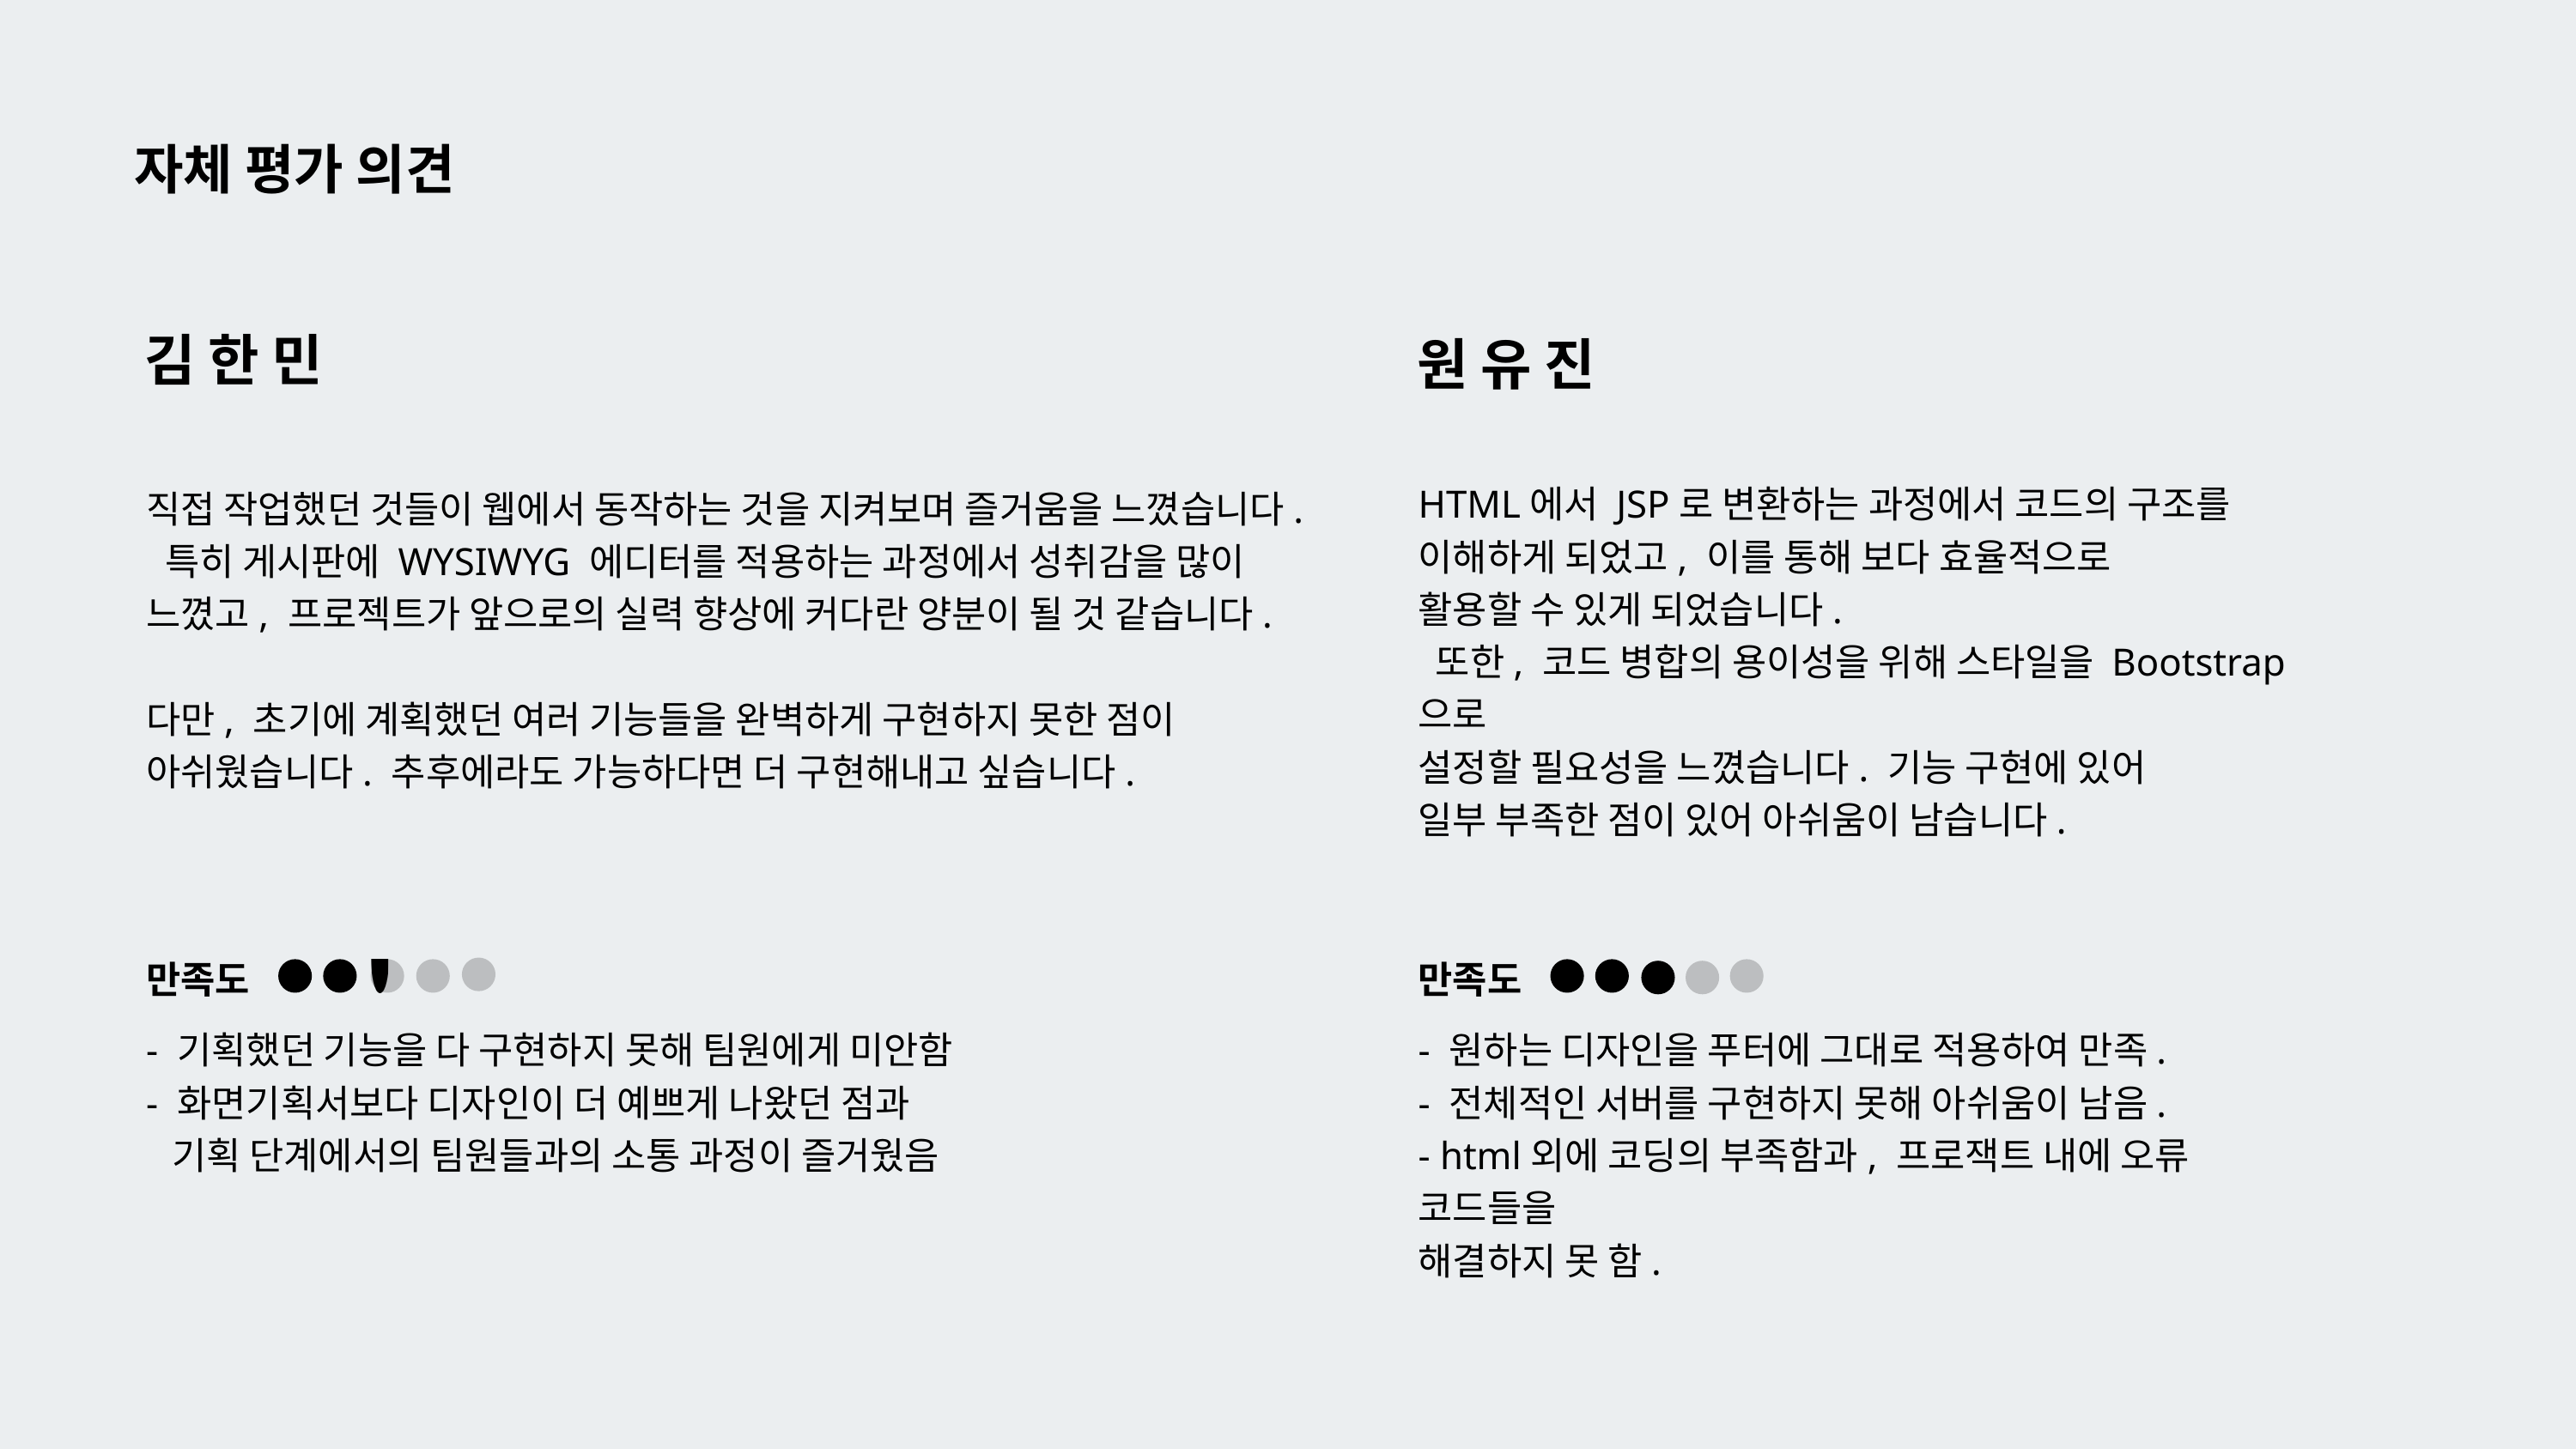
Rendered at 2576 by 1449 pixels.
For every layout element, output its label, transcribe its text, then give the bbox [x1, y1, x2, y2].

text_box 직접 작업했던 것들이 웹에서 동작하는 것을 지켜보며 즐거움을 느꼈습니다. 특히 게시판에 WYSIWYG 에디터를 적용하는 과정에서 성취감을 많이 느꼈고, 프로젝트가 앞으로의 실력 향상에 커다란 양분이 될 것 같습니다. 다만, 초기에 계획했던 여러 기능들을 완벽하게 구현하지 못한 점이 아쉬웠습니다. 추후에라도 가능하다면 더 구현해내고 싶습니다. [146, 425, 1290, 899]
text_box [1729, 959, 1764, 993]
text_box 만족도 [146, 948, 250, 1054]
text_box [323, 959, 357, 993]
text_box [1685, 960, 1720, 995]
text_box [461, 957, 496, 991]
text_box 김 한 민 [144, 331, 330, 392]
text_box 만족도 [1418, 948, 1522, 1054]
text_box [370, 959, 404, 993]
text_box 자체 평가 의견 [134, 124, 456, 200]
text_box - 기획했던 기능을 다 구현하지 못해 팀원에게 미안함 - 화면기획서보다 디자인이 더 예쁘게 나왔던 점과 기획 단계에서의 팀원들과의 소통 과정이 즐거웠음 [146, 1019, 968, 1178]
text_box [416, 959, 451, 993]
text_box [1595, 959, 1630, 993]
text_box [277, 959, 313, 993]
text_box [1550, 959, 1584, 993]
text_box 원 유 진 [1417, 318, 1601, 397]
text_box - 원하는 디자인을 푸터에 그대로 적용하여 만족. - 전체적인 서버를 구현하지 못해 아쉬움이 남음. - html외에 코딩의 부족함과, 프로잭트 내에 오류 코드들을 해결하지 못 함. [1418, 1019, 2323, 1282]
text_box HTML에서 JSP로 변환하는 과정에서 코드의 구조를 이해하게 되었고, 이를 통해 보다 효율적으로 활용할 수 있게 되었습니다. 또한, 코드 병합의 용이성을 위해 스타일을 Bootstrap으로 설정할 필요성을 느꼈습니다. 기능 구현에 있어 일부 부족한 점이 있어 아쉬움이 남습니다. [1418, 473, 2342, 842]
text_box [1641, 960, 1675, 995]
